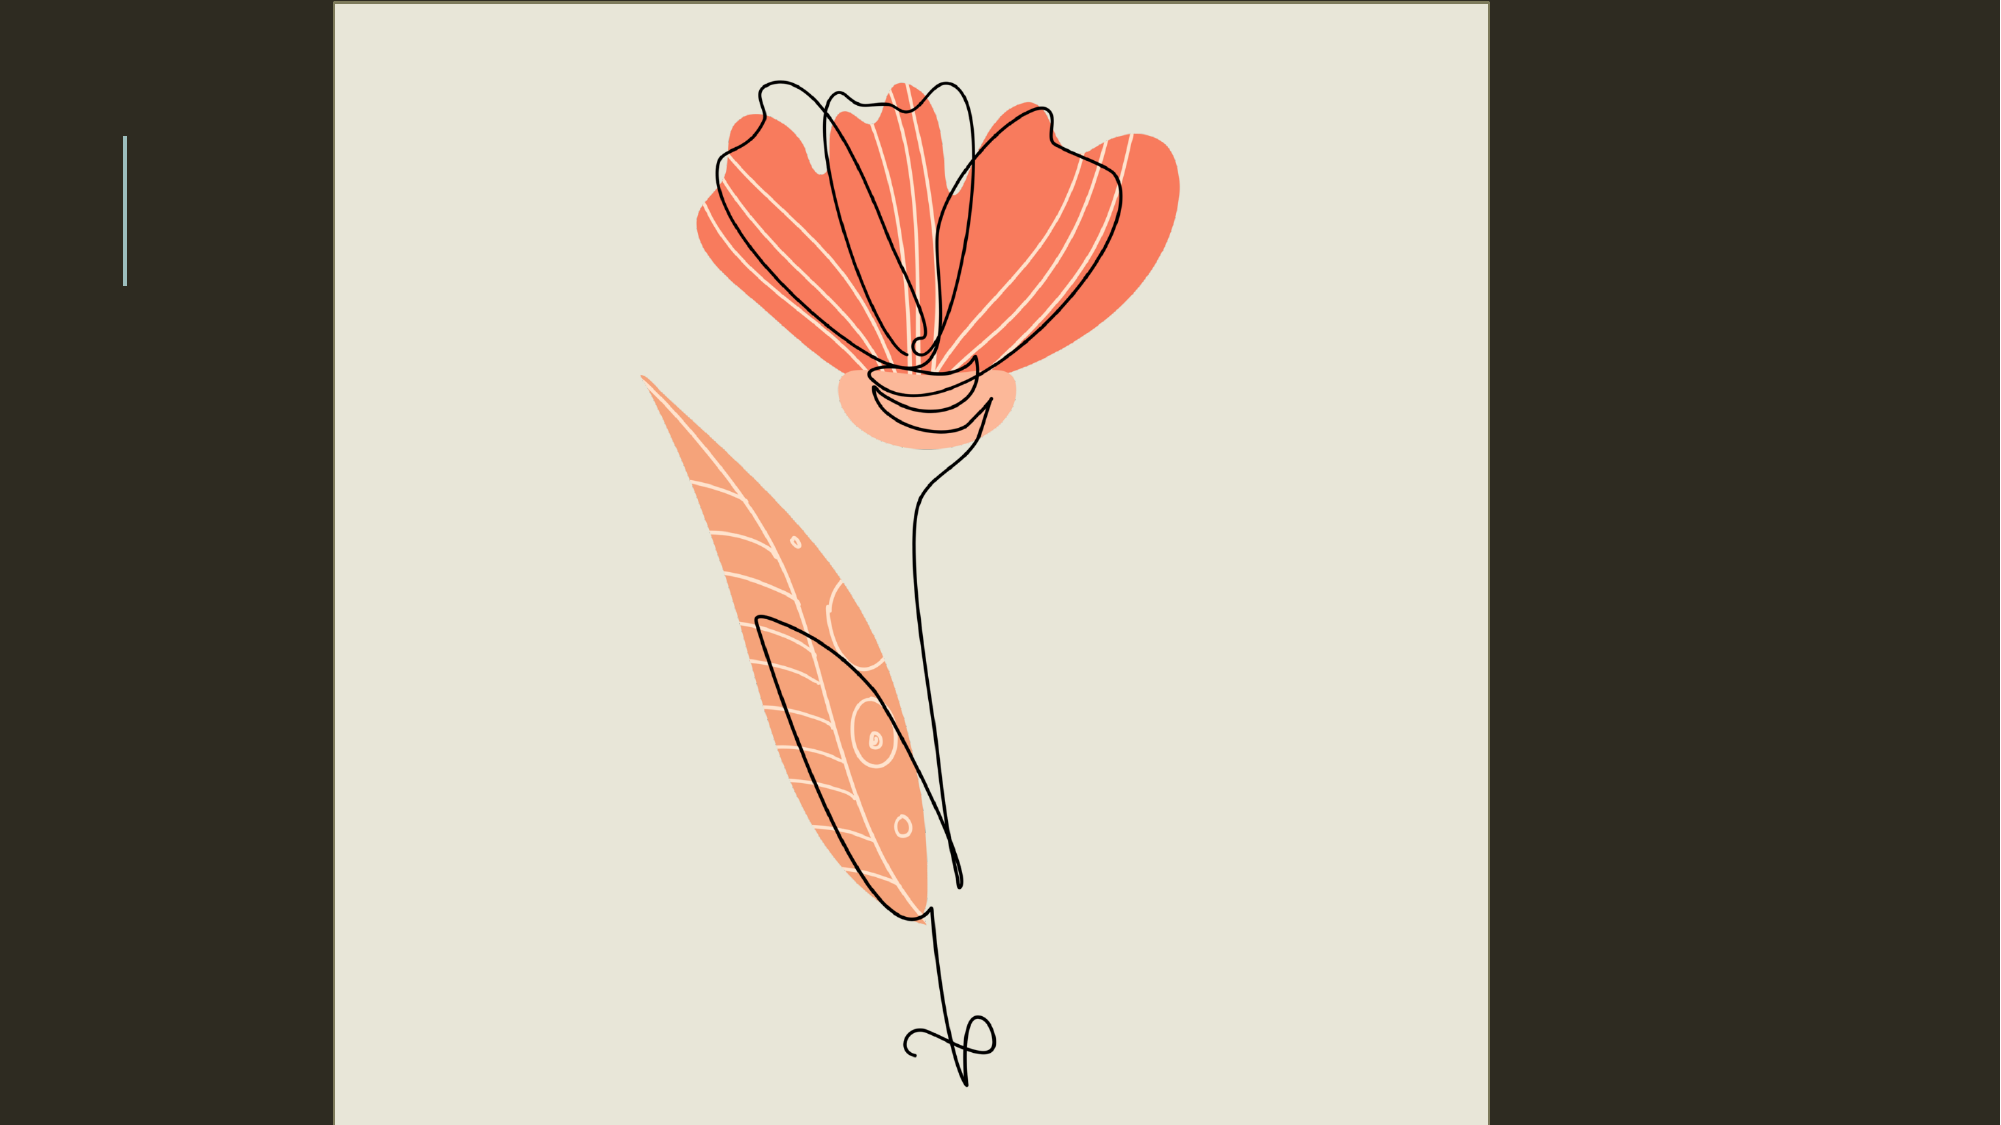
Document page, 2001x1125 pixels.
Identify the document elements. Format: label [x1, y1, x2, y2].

text_box [333, 2, 1490, 1125]
